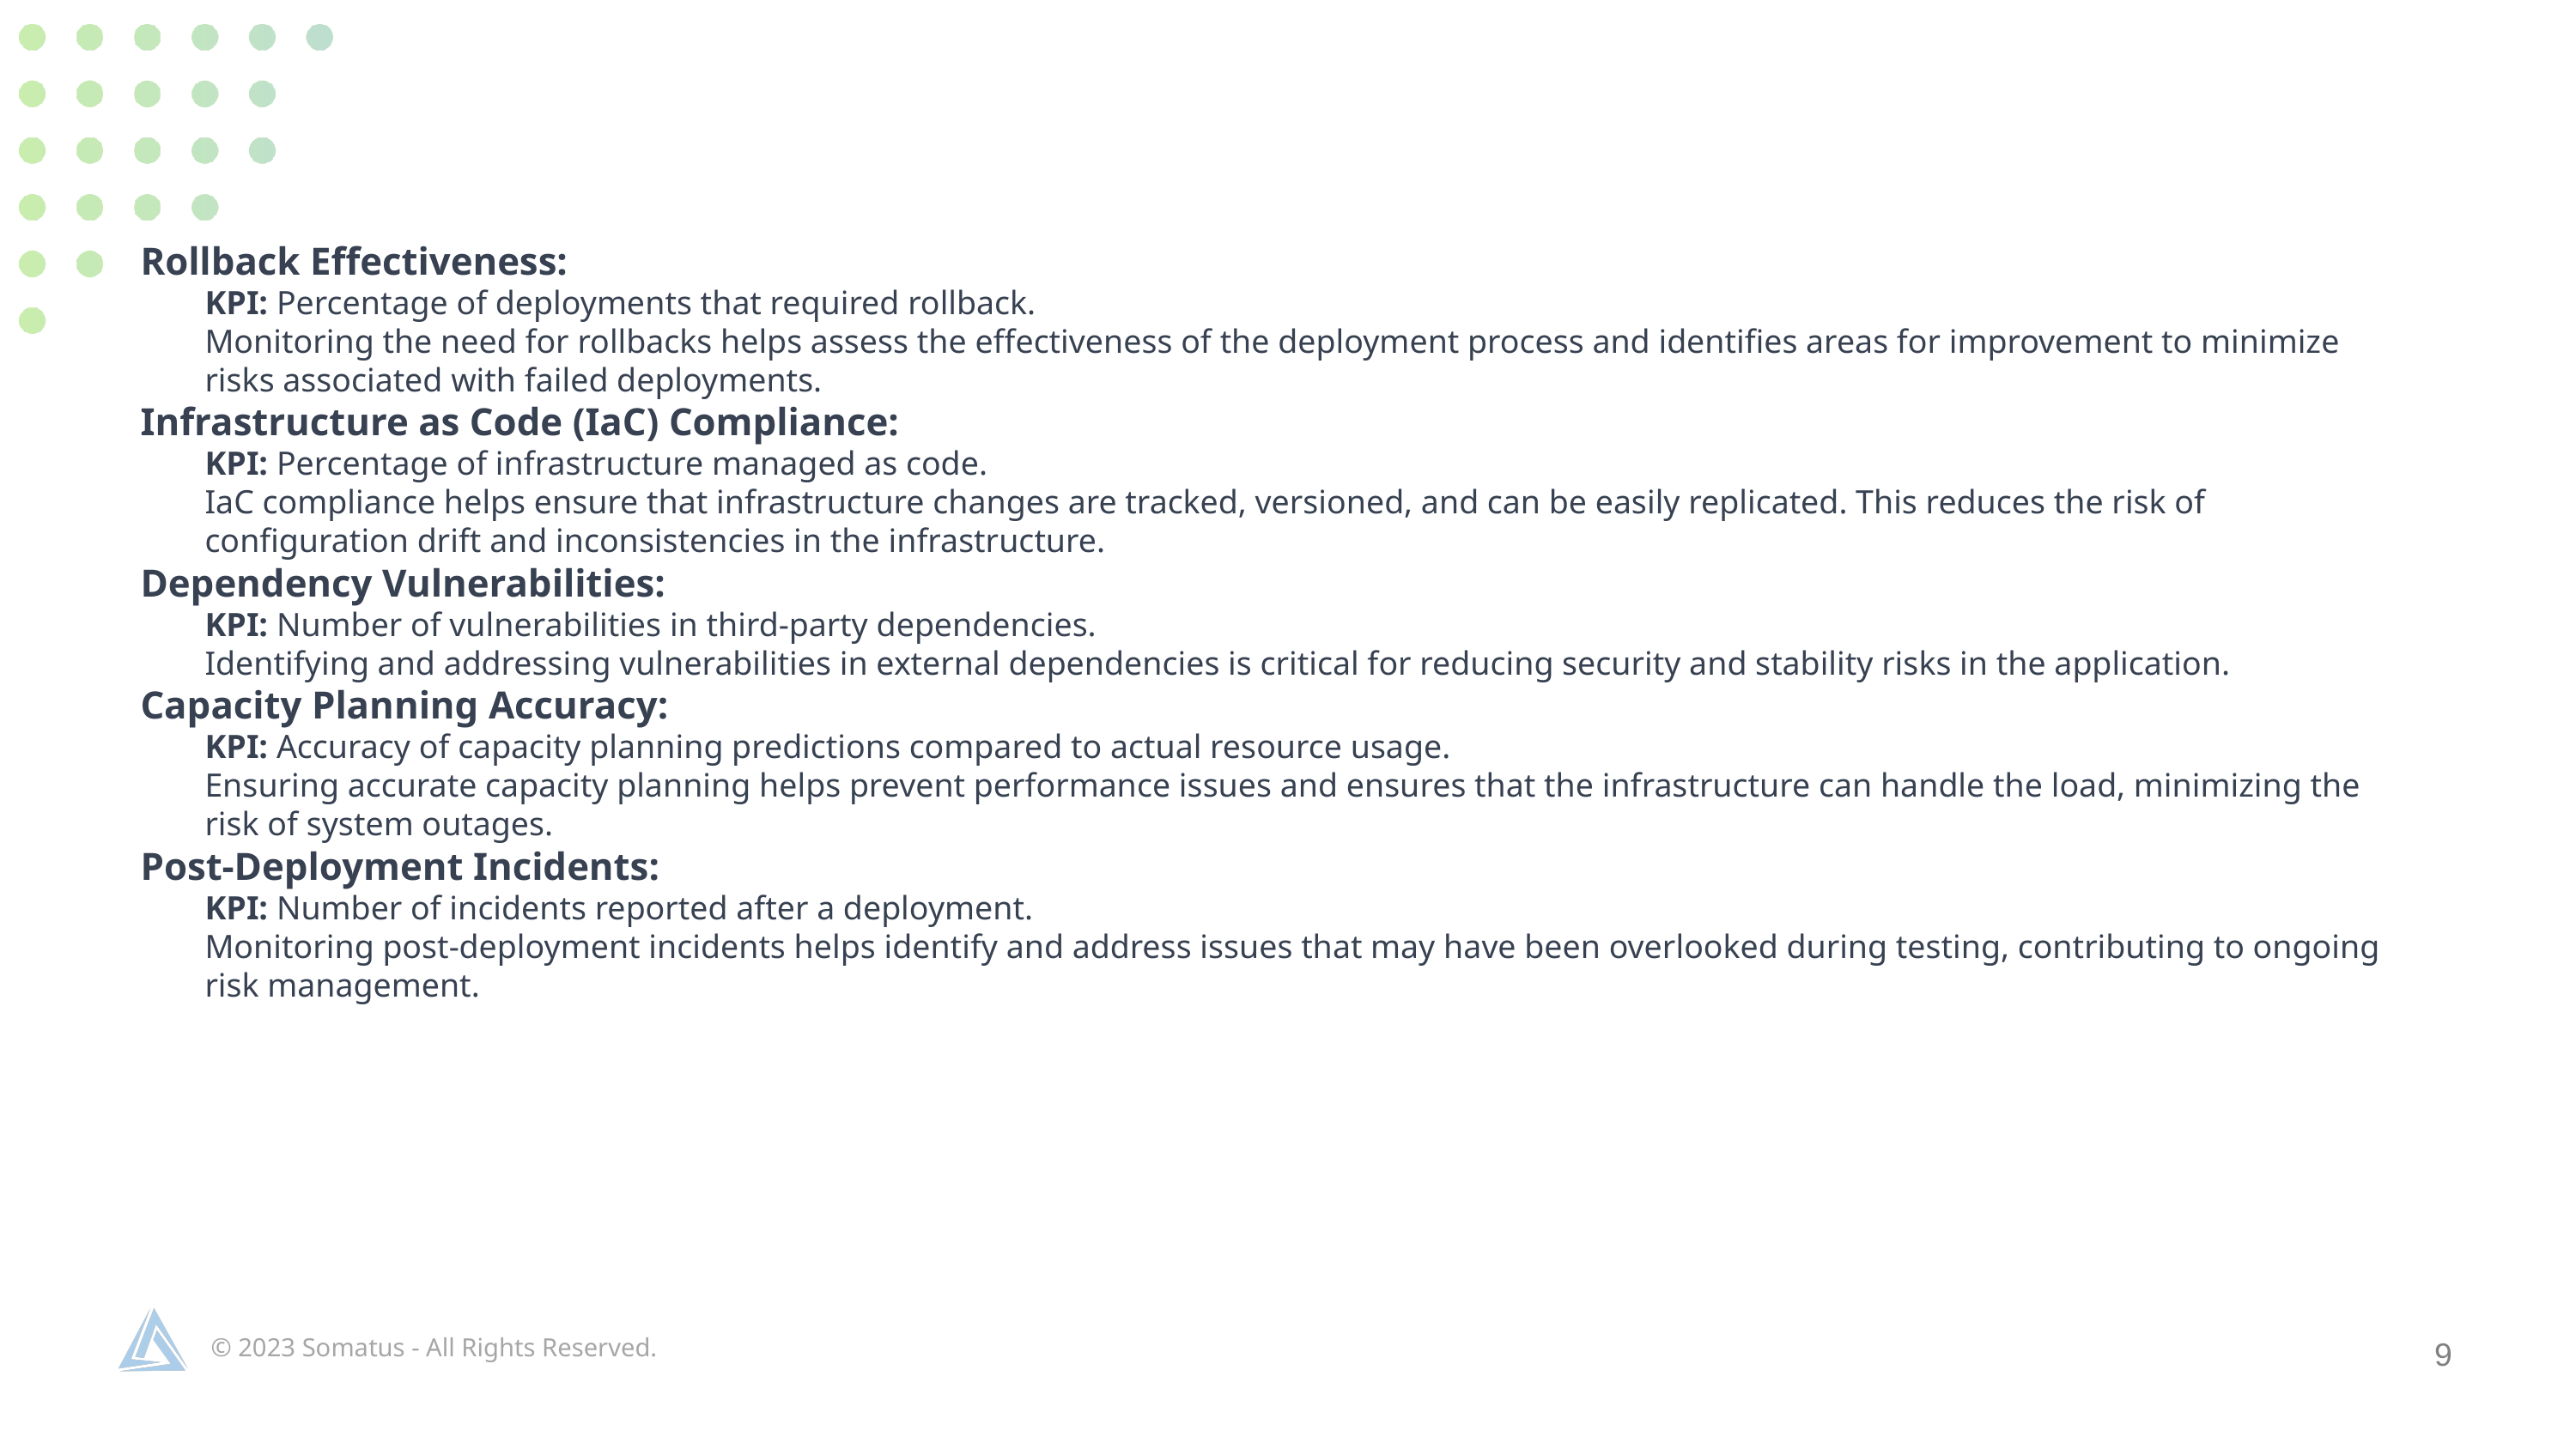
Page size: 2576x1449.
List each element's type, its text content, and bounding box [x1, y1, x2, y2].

text_box Rollback Effectiveness: KPI: Percentage of deployments that required rollback. Monitoring the need for rollbacks helps assess the effectiveness of the deployment process and identifies areas for improvement to minimize risks associated with failed deployments. Infrastructure as Code (IaC) Compliance: KPI: Percentage of infrastructure managed as code. IaC compliance helps ensure that infrastructure changes are tracked, versioned, and can be easily replicated. This reduces the risk of configuration drift and inconsistencies in the infrastructure. Dependency Vulnerabilities: KPI: Number of vulnerabilities in third-party dependencies. Identifying and addressing vulnerabilities in external dependencies is critical for reducing security and stability risks in the application. Capacity Planning Accuracy: KPI: Accuracy of capacity planning predictions compared to actual resource usage. Ensuring accurate capacity planning helps prevent performance issues and ensures that the infrastructure can handle the load, minimizing the risk of system outages. Post-Deployment Incidents: KPI: Number of incidents reported after a deployment. Monitoring post-deployment incidents helps identify and address issues that may have been overlooked during testing, contributing to ongoing risk management. [127, 231, 2423, 1049]
picture [112, 1299, 194, 1380]
